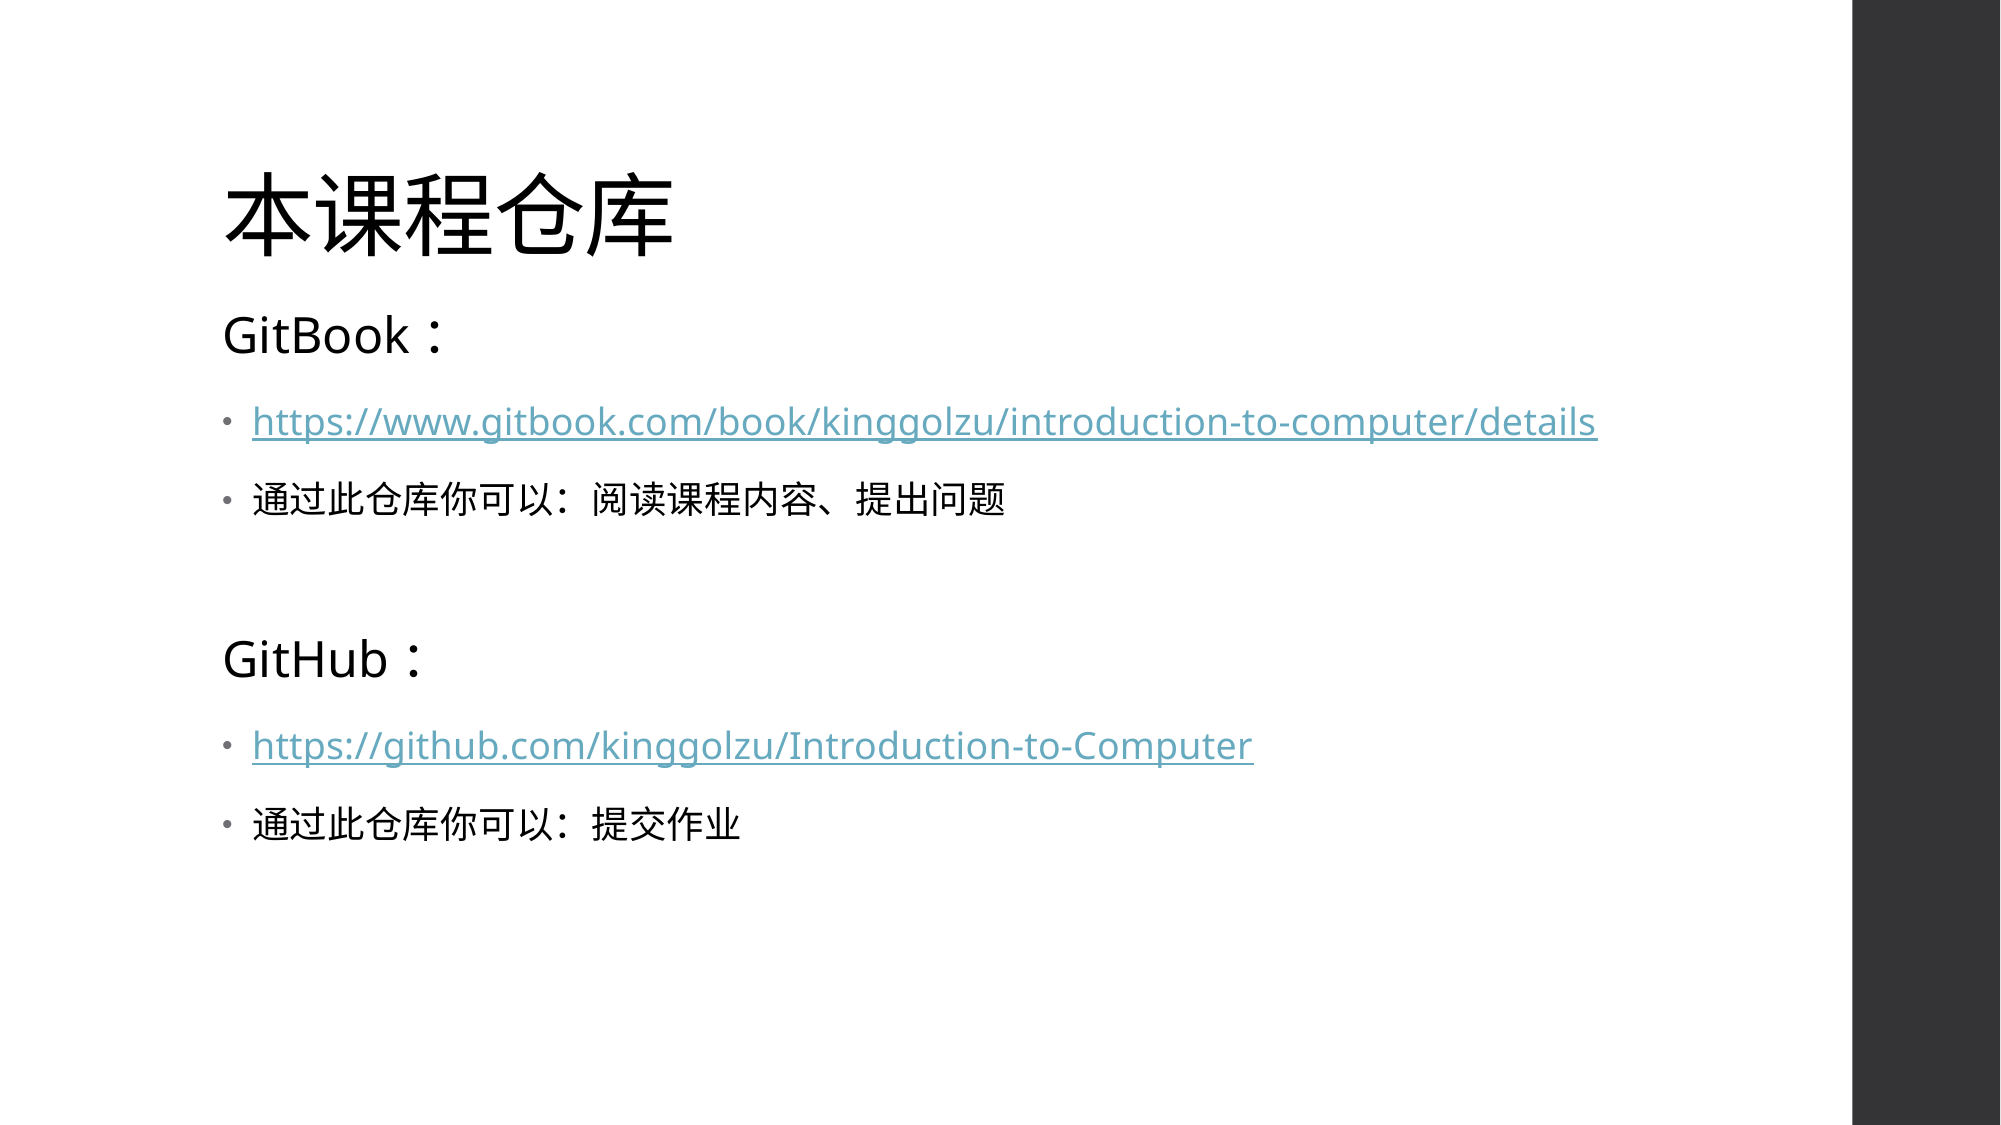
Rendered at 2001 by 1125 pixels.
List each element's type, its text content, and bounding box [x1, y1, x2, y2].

title 本课程仓库 [206, 60, 1797, 278]
list GitBook： https://www.gitbook.com/book/kinggolzu/introduction-to-computer/details 通过此仓库你可以：阅读课程内容、提出问题 GitHub： https://github.com/kinggolzu/Introduction-to-Computer 通过此仓库你可以：提交作业 [206, 299, 1617, 1014]
